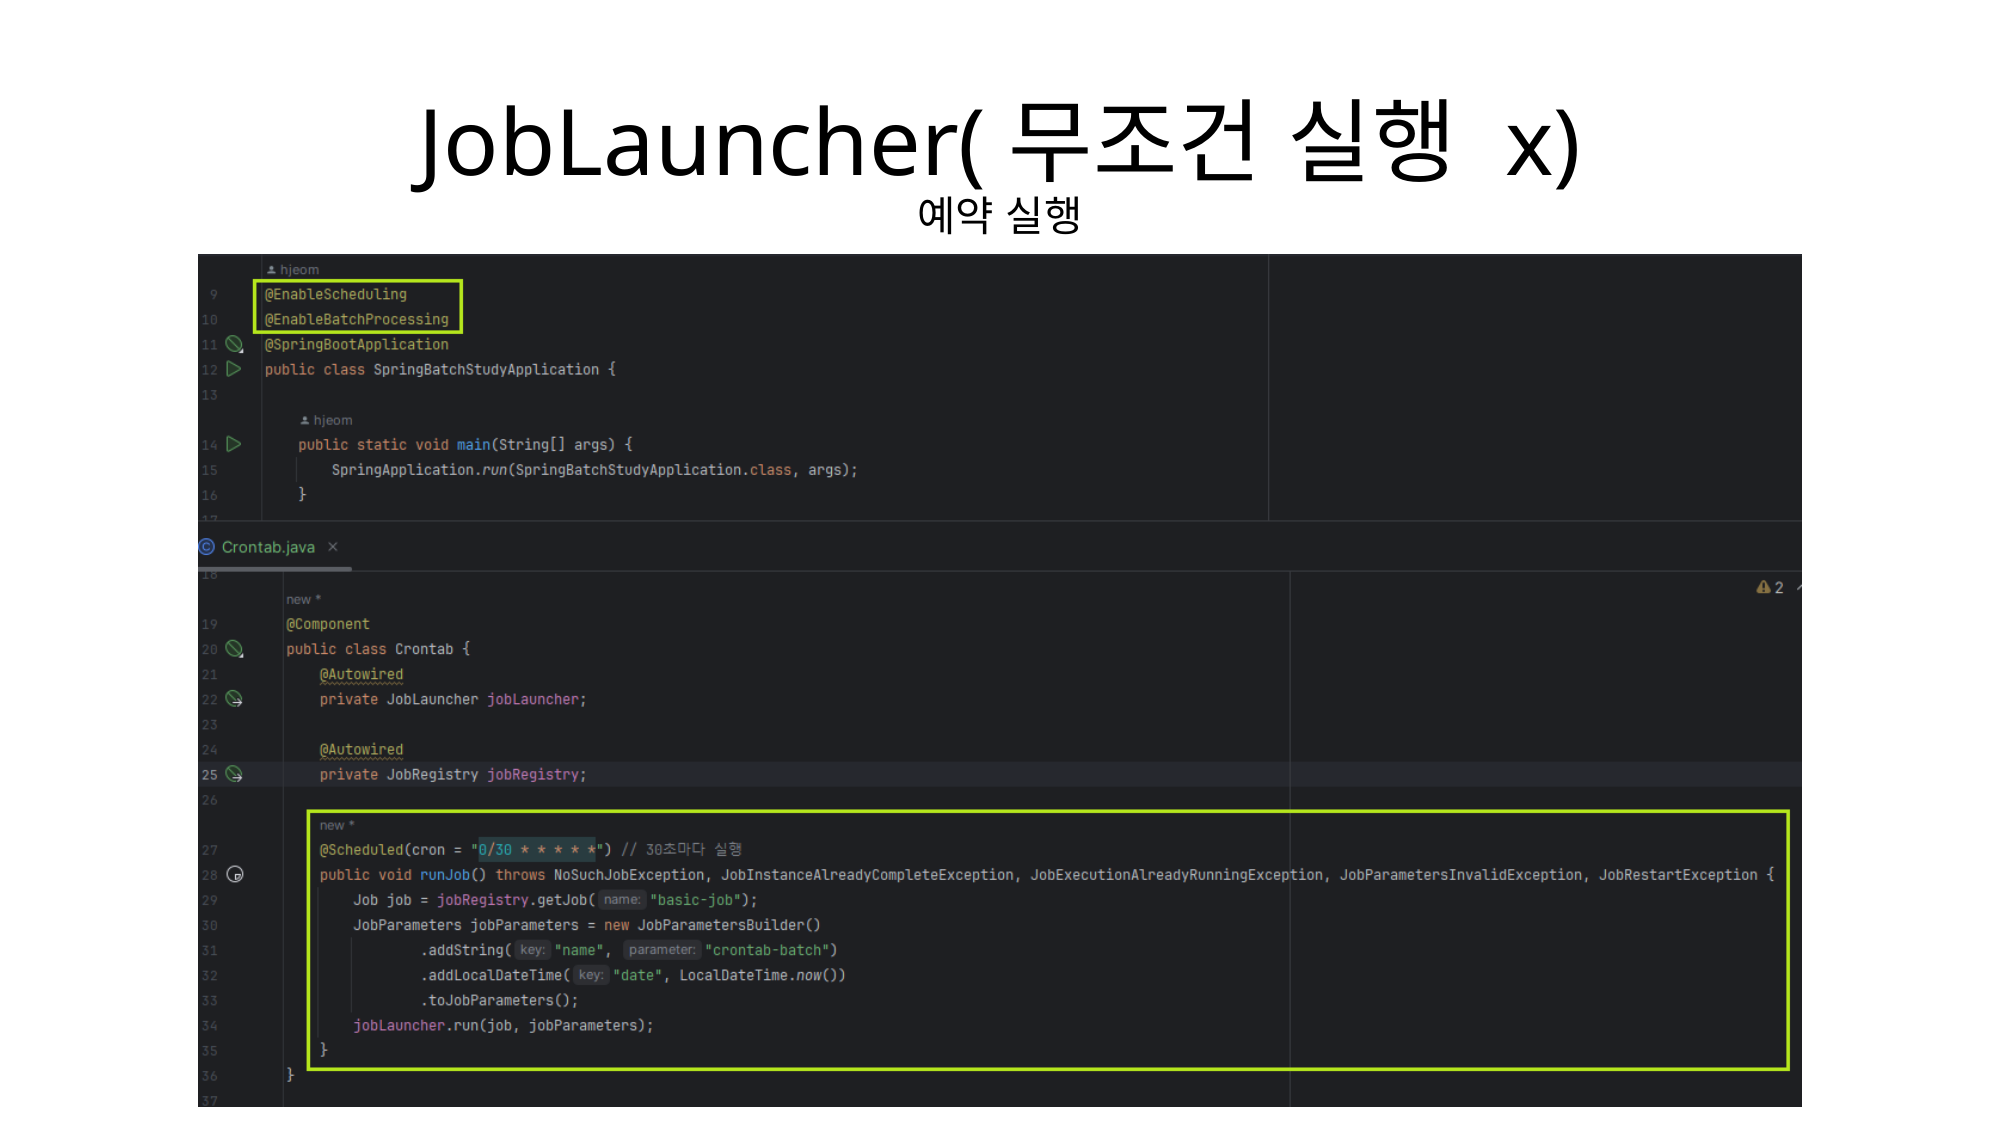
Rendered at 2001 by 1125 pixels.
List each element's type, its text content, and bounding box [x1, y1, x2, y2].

picture [198, 254, 1802, 1107]
title JobLauncher(무조건 실행 x) 예약 실행 [137, 59, 1863, 278]
